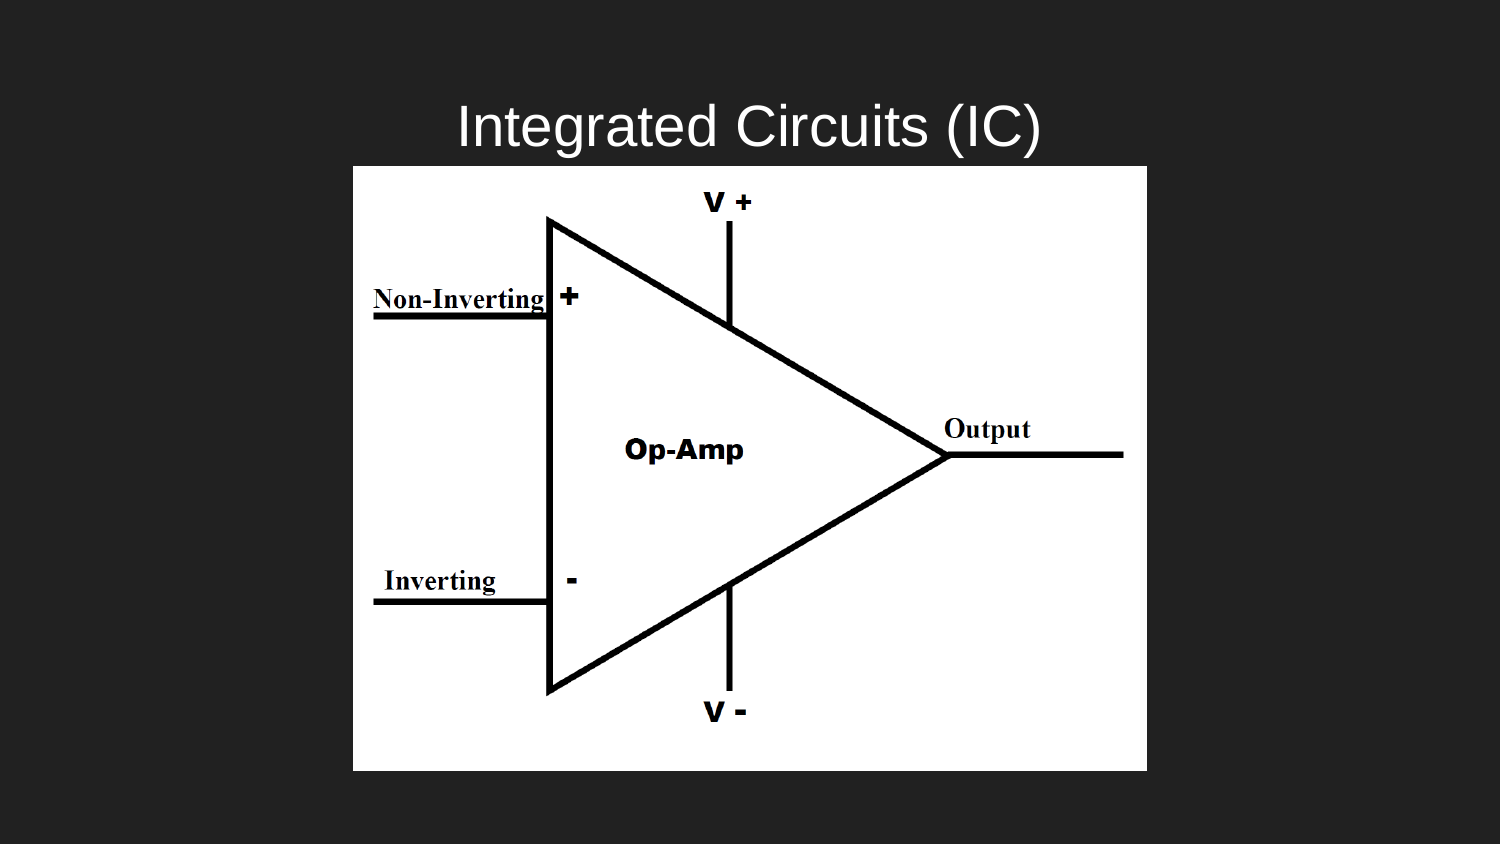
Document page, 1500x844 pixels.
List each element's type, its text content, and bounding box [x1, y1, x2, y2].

picture [353, 166, 1147, 771]
title Integrated Circuits (IC) [51, 72, 1449, 167]
